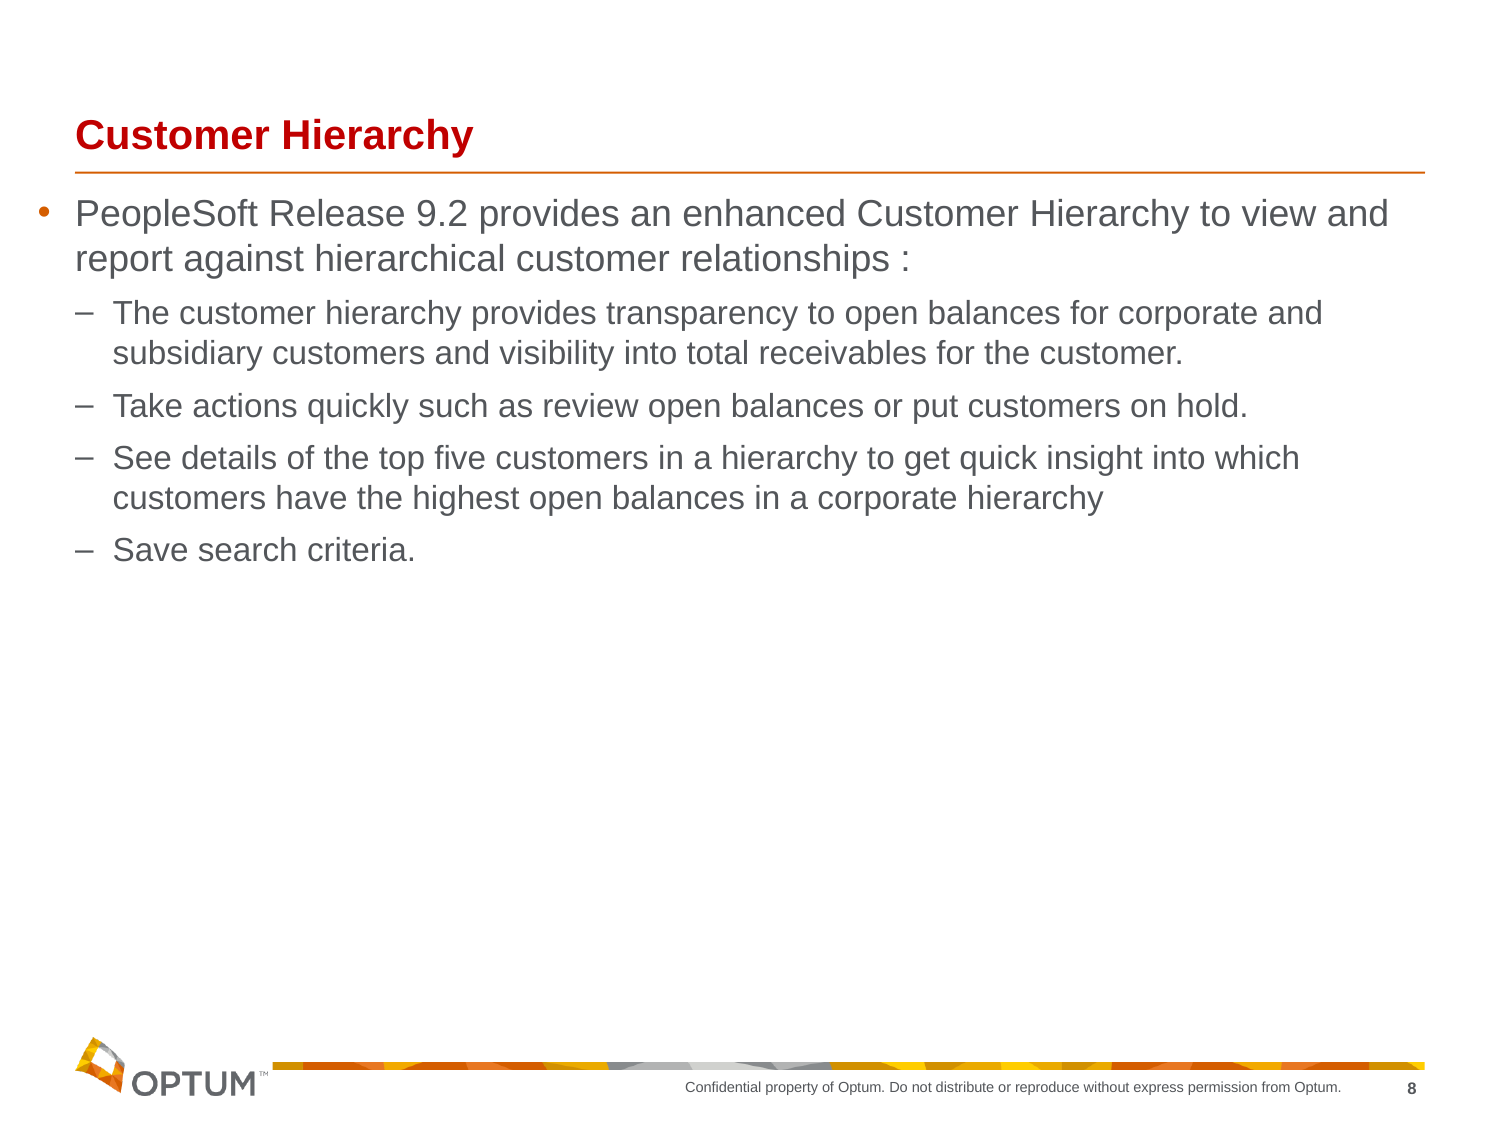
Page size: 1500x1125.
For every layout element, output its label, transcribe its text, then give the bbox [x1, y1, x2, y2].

title Customer Hierarchy [75, 31, 1425, 158]
picture [273, 1062, 1425, 1070]
list PeopleSoft Release 9.2 provides an enhanced Customer Hierarchy to view and report against hierarchical customer relationships : The customer hierarchy provides transparency to open balances for corporate and subsidiary customers and visibility into total receivables for the customer. Take actions quickly such as review open balances or put customers on hold. See details of the top five customers in a hierarchy to get quick insight into which customers have the highest open balances in a corporate hierarchy Save search criteria. [37, 188, 1463, 1033]
picture [75, 1037, 268, 1096]
